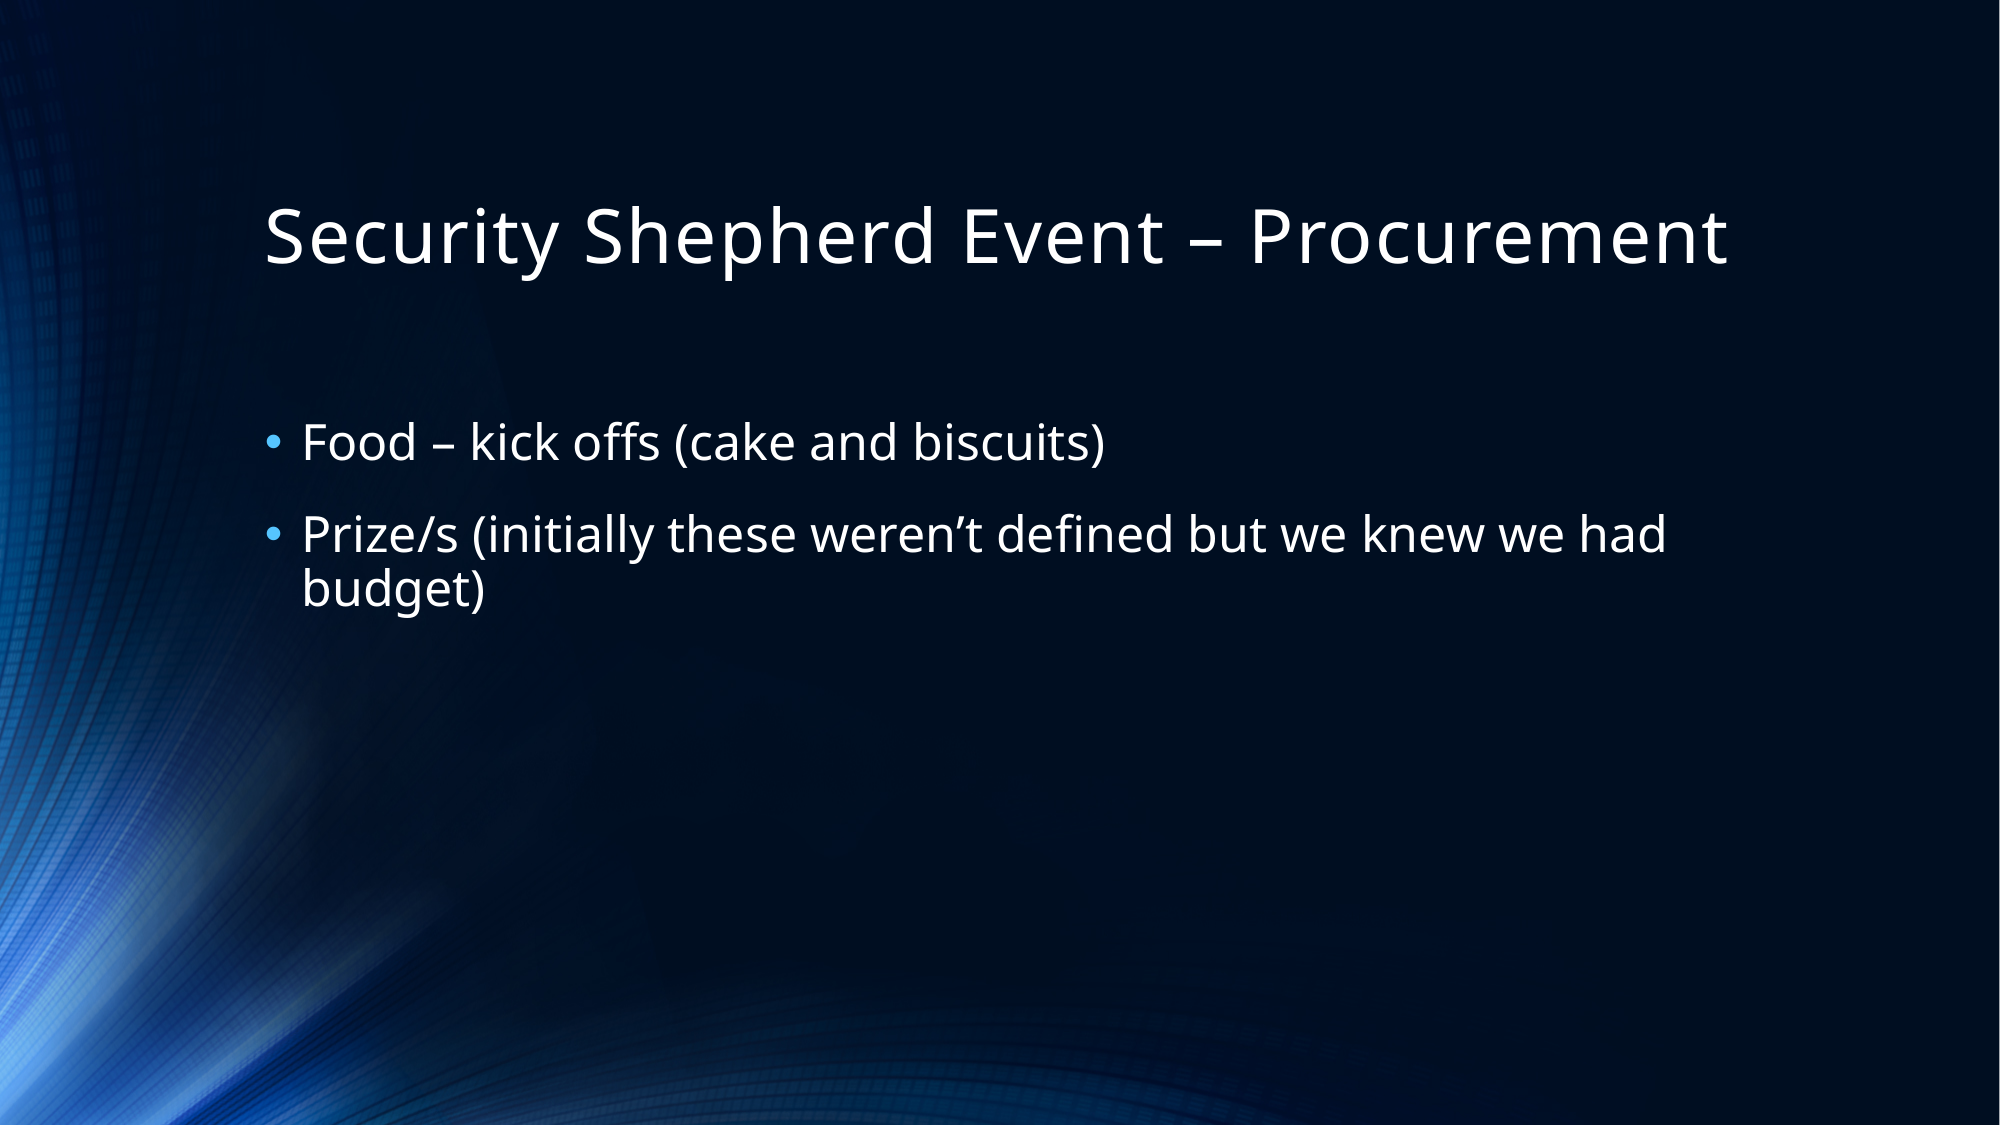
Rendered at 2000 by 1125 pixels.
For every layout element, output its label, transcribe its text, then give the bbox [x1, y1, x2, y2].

list Food – kick offs (cake and biscuits) Prize/s (initially these weren’t defined but we knew we had budget) [249, 312, 1749, 988]
picture [0, 0, 2000, 1125]
title Security Shepherd Event – Procurement [249, 62, 1750, 288]
